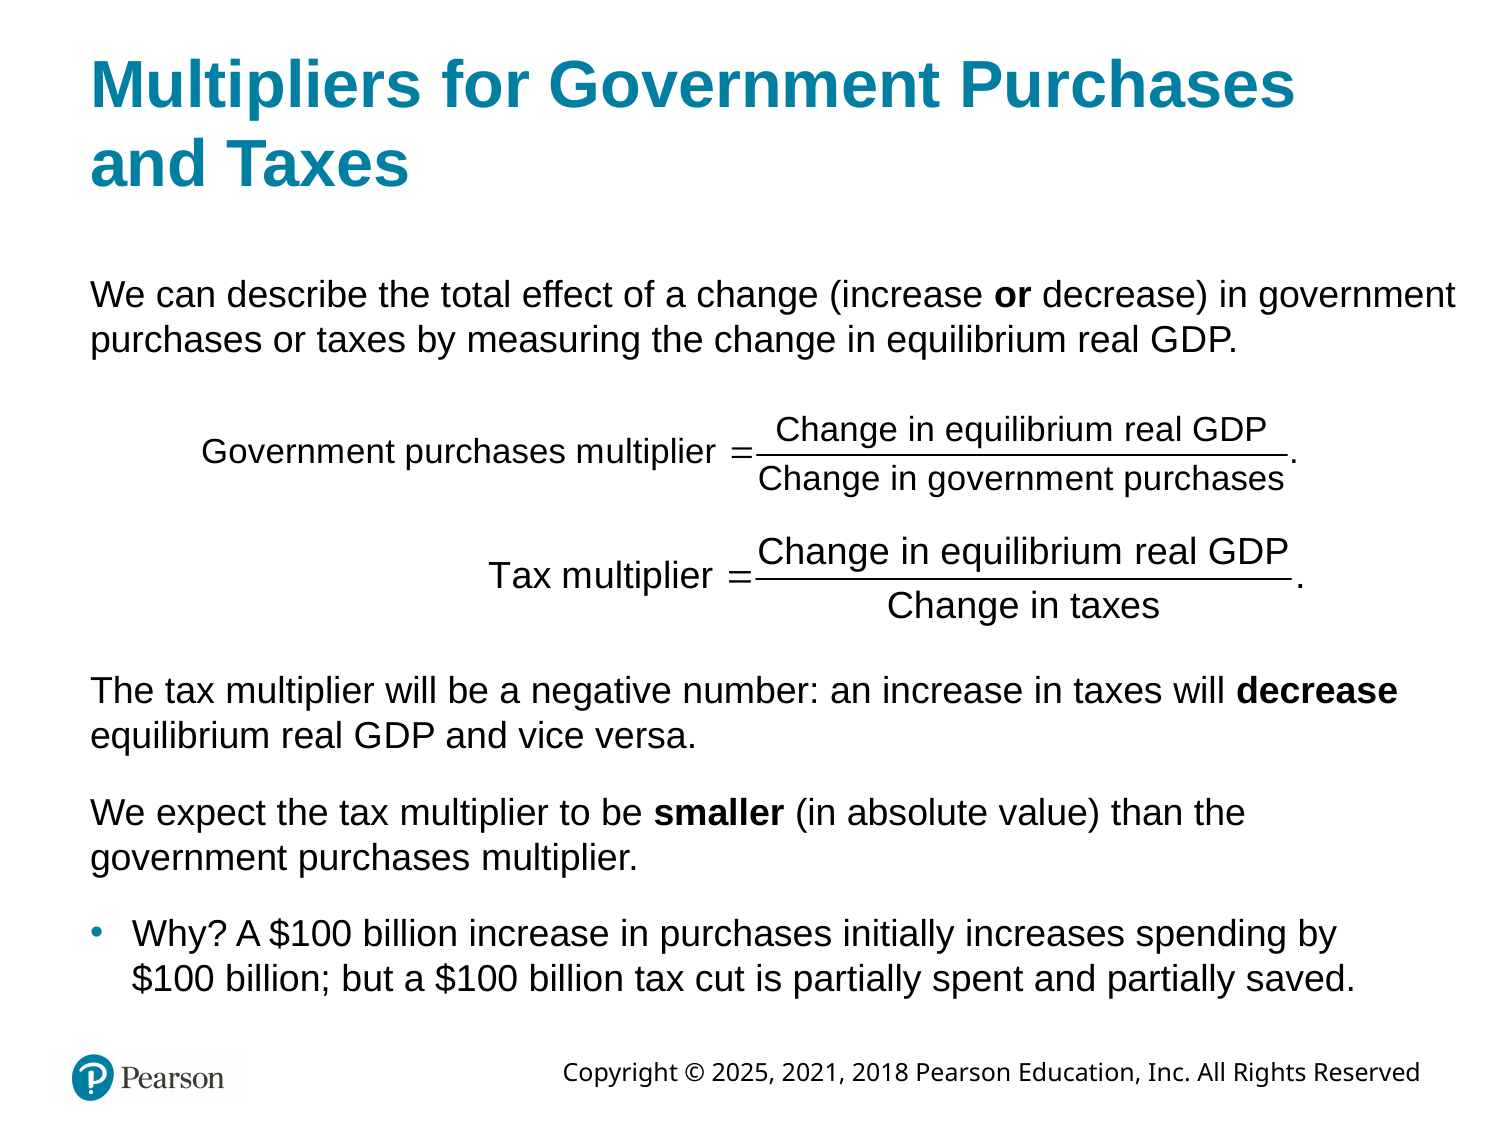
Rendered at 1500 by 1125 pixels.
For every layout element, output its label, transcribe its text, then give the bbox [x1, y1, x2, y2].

picture [51, 1053, 245, 1102]
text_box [485, 532, 1307, 630]
list We can describe the total effect of a change (increase or decrease) in government purchases or taxes by measuring the change in equilibrium real G D P. [75, 255, 1479, 372]
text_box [199, 410, 1301, 502]
list The tax multiplier will be a negative number: an increase in taxes will decrease equilibrium real G D P and vice versa. We expect the tax multiplier to be smaller (in absolute value) than the government purchases multiplier. Why? A $100 billion increase in purchases initially increases spending by $100 billion; but a $100 billion tax cut is partially spent and partially saved. [75, 651, 1425, 1024]
title Multipliers for Government Purchases and Taxes [75, 35, 1425, 216]
